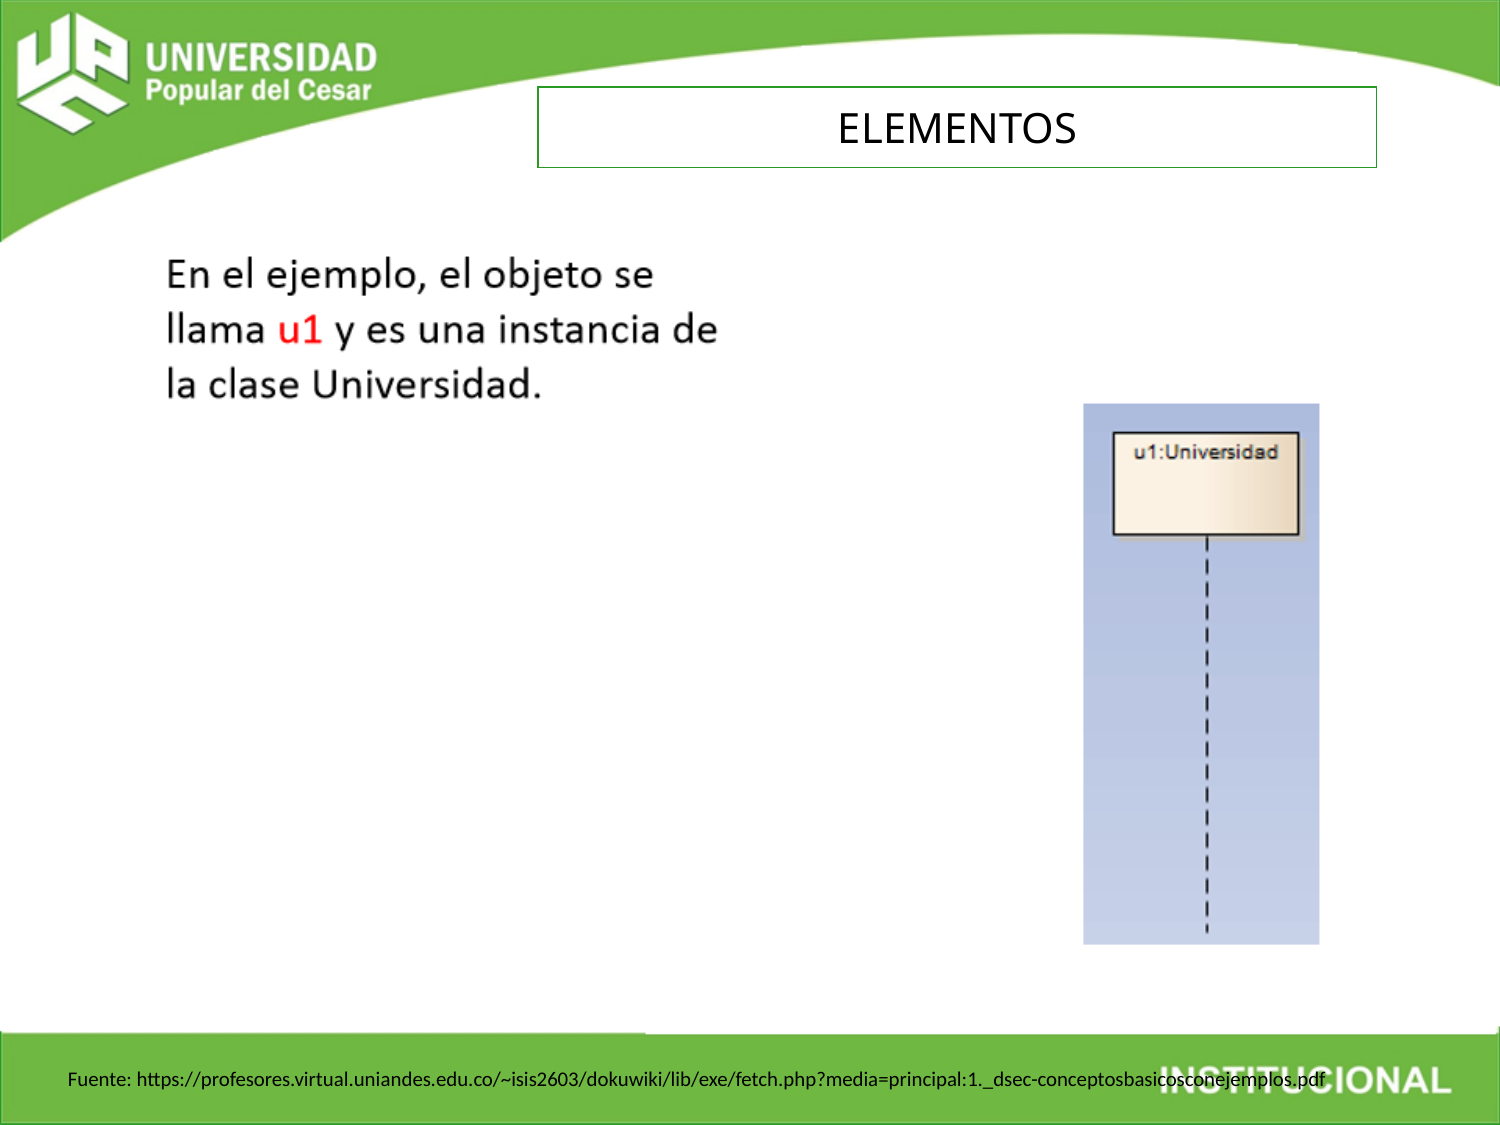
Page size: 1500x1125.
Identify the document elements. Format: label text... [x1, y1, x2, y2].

text_box Fuente: https://profesores.virtual.uniandes.edu.co/~isis2603/dokuwiki/lib/exe/fetch.php?media=principal:1._dsec-conceptosbasicosconejemplos.pdf [53, 1058, 1412, 1099]
text_box ELEMENTOS [538, 86, 1377, 168]
picture [0, 0, 1500, 1125]
